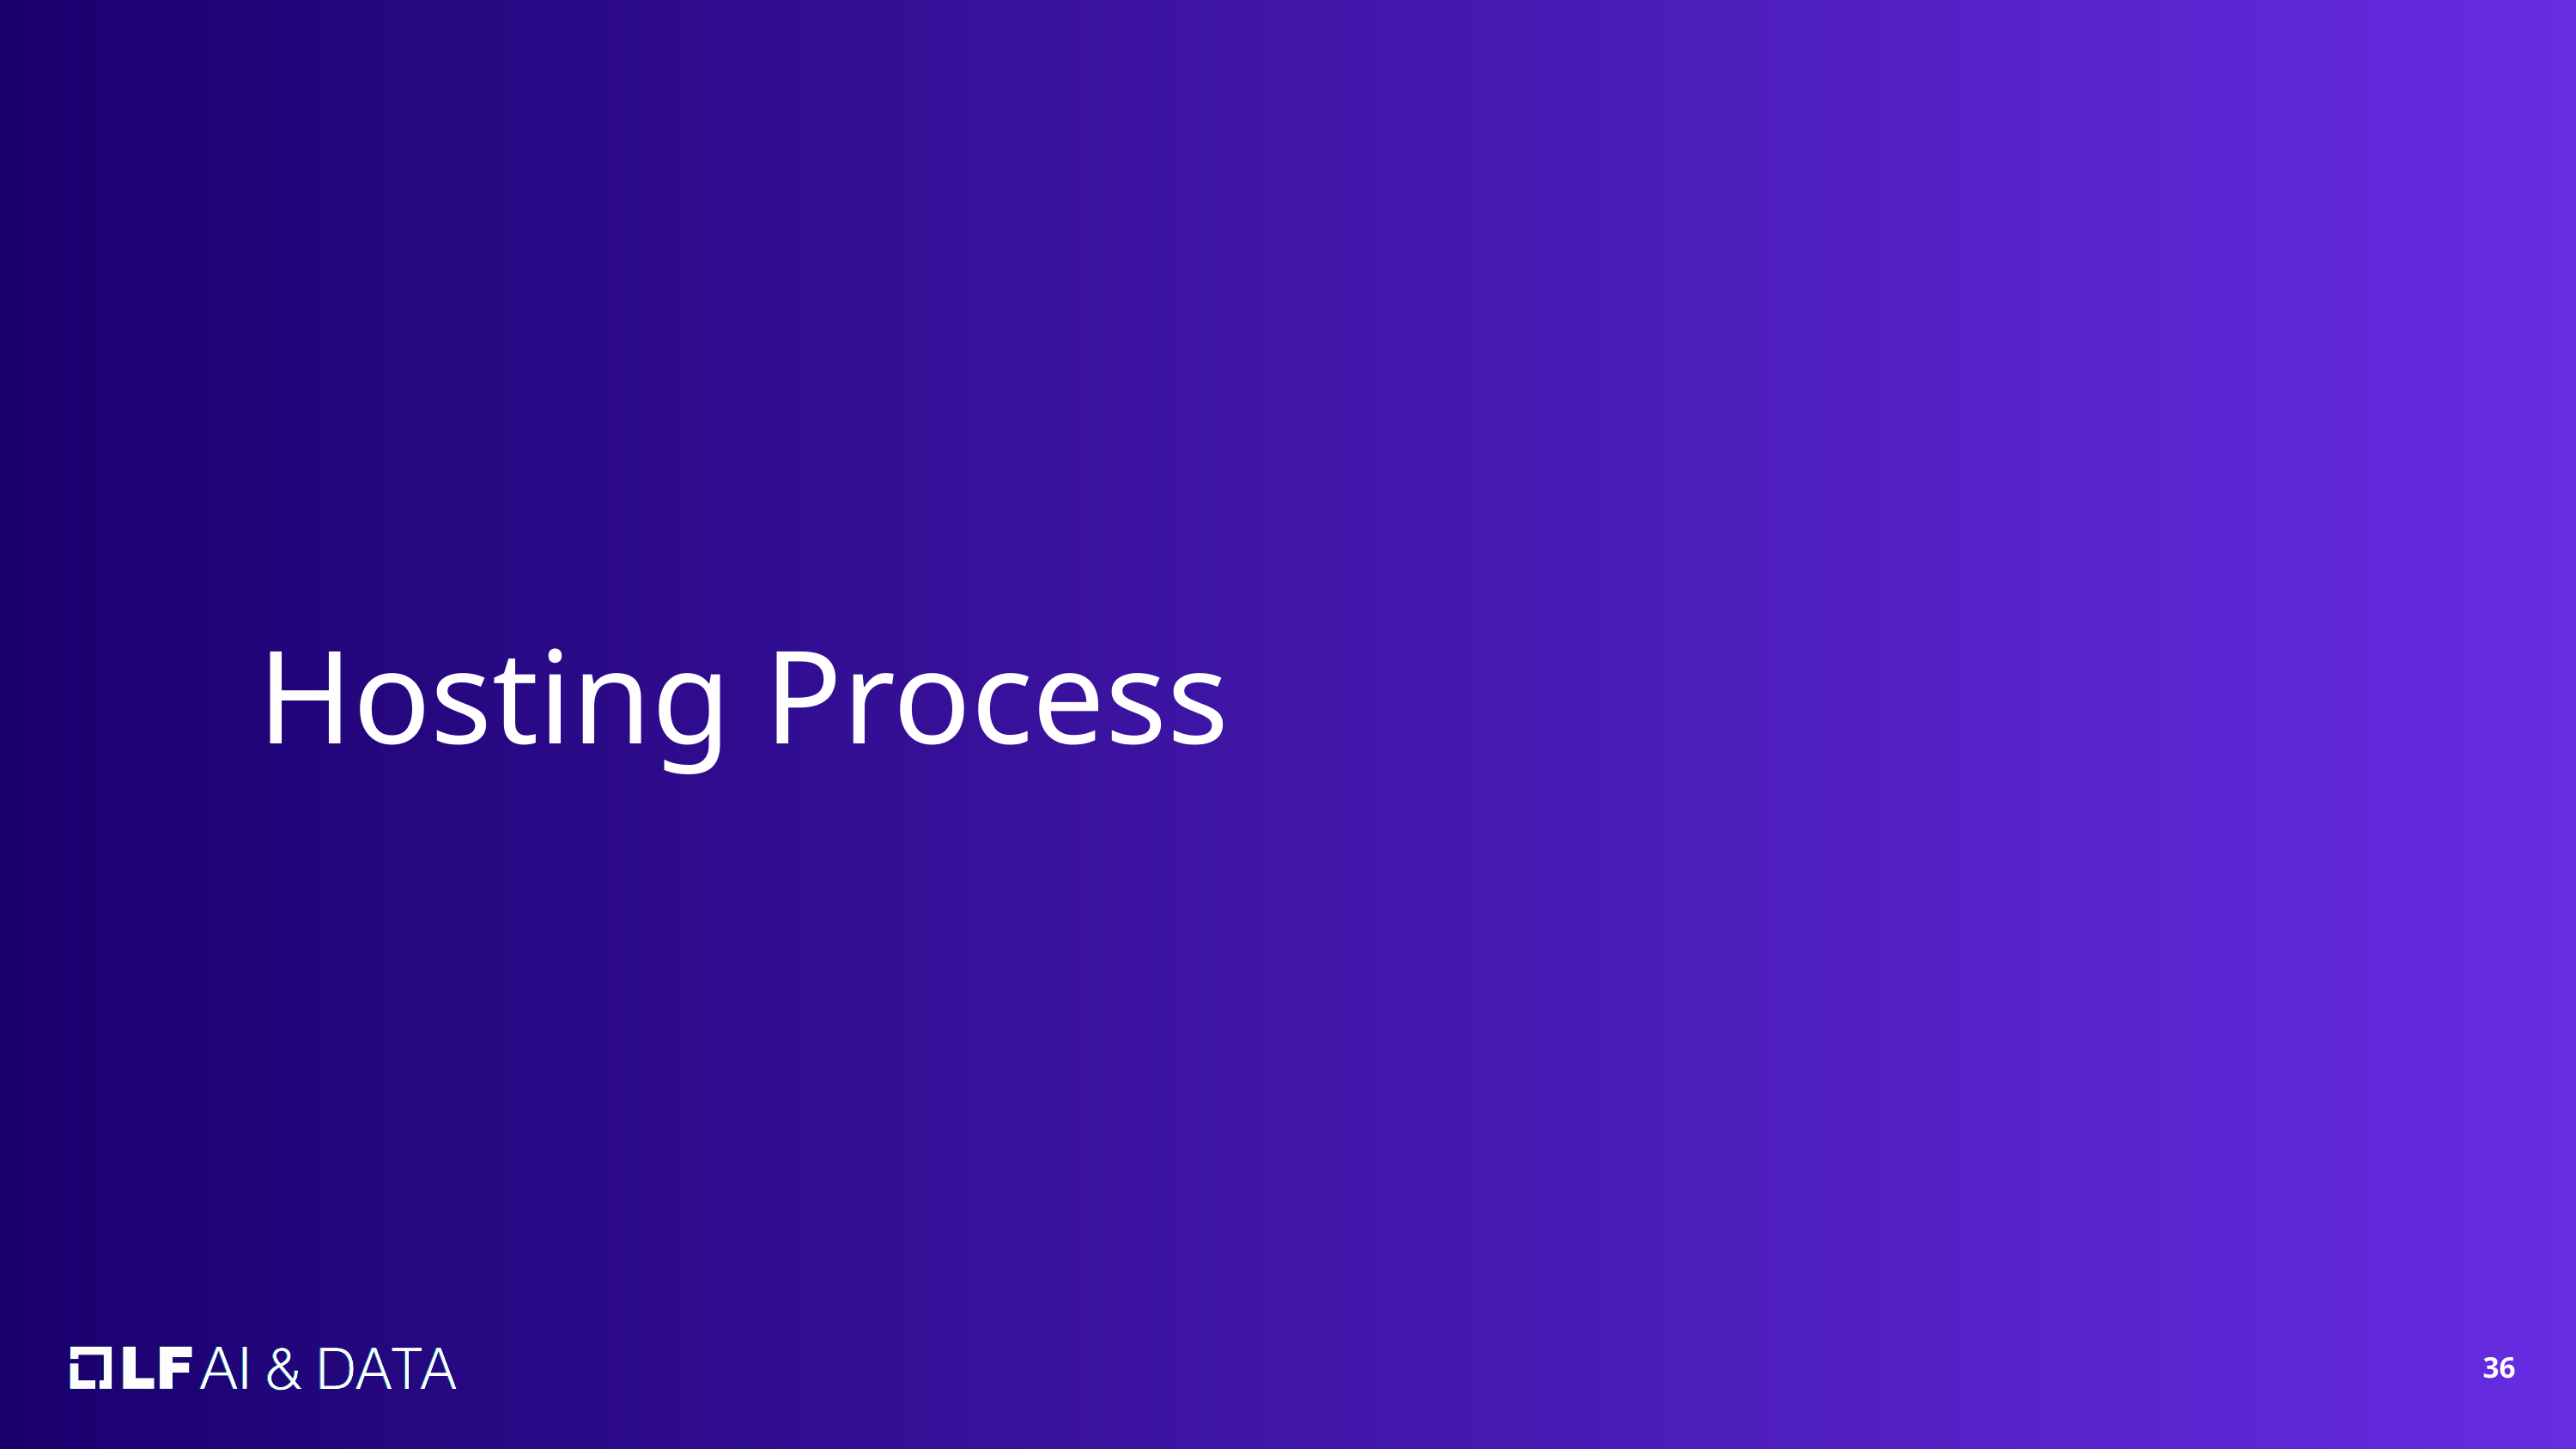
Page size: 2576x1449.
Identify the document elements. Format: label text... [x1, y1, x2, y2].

title Hosting Process [258, 440, 2324, 944]
slide_number ‹#› [2386, 1313, 2542, 1425]
picture [61, 1341, 462, 1397]
